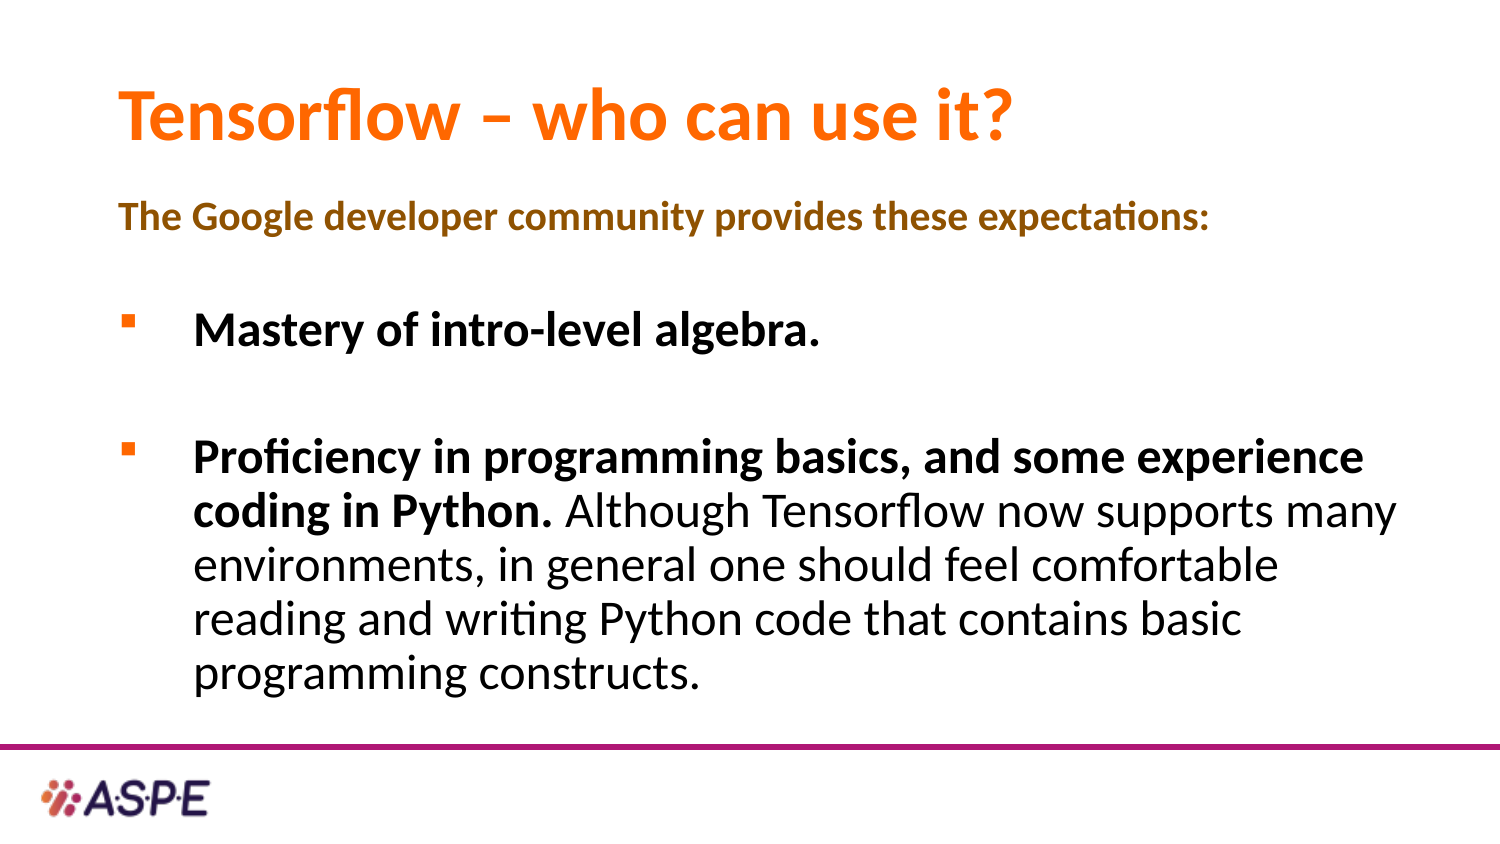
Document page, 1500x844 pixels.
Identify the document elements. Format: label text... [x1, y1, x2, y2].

picture [37, 776, 213, 822]
list The Google developer community provides these expectations: Mastery of intro-level algebra. Proficiency in programming basics, and some experience coding in Python. Although Tensorflow now supports many environments, in general one should feel comfortable reading and writing Python code that contains basic programming constructs. [103, 186, 1438, 760]
title Tensorflow – who can use it? [103, 44, 1397, 186]
